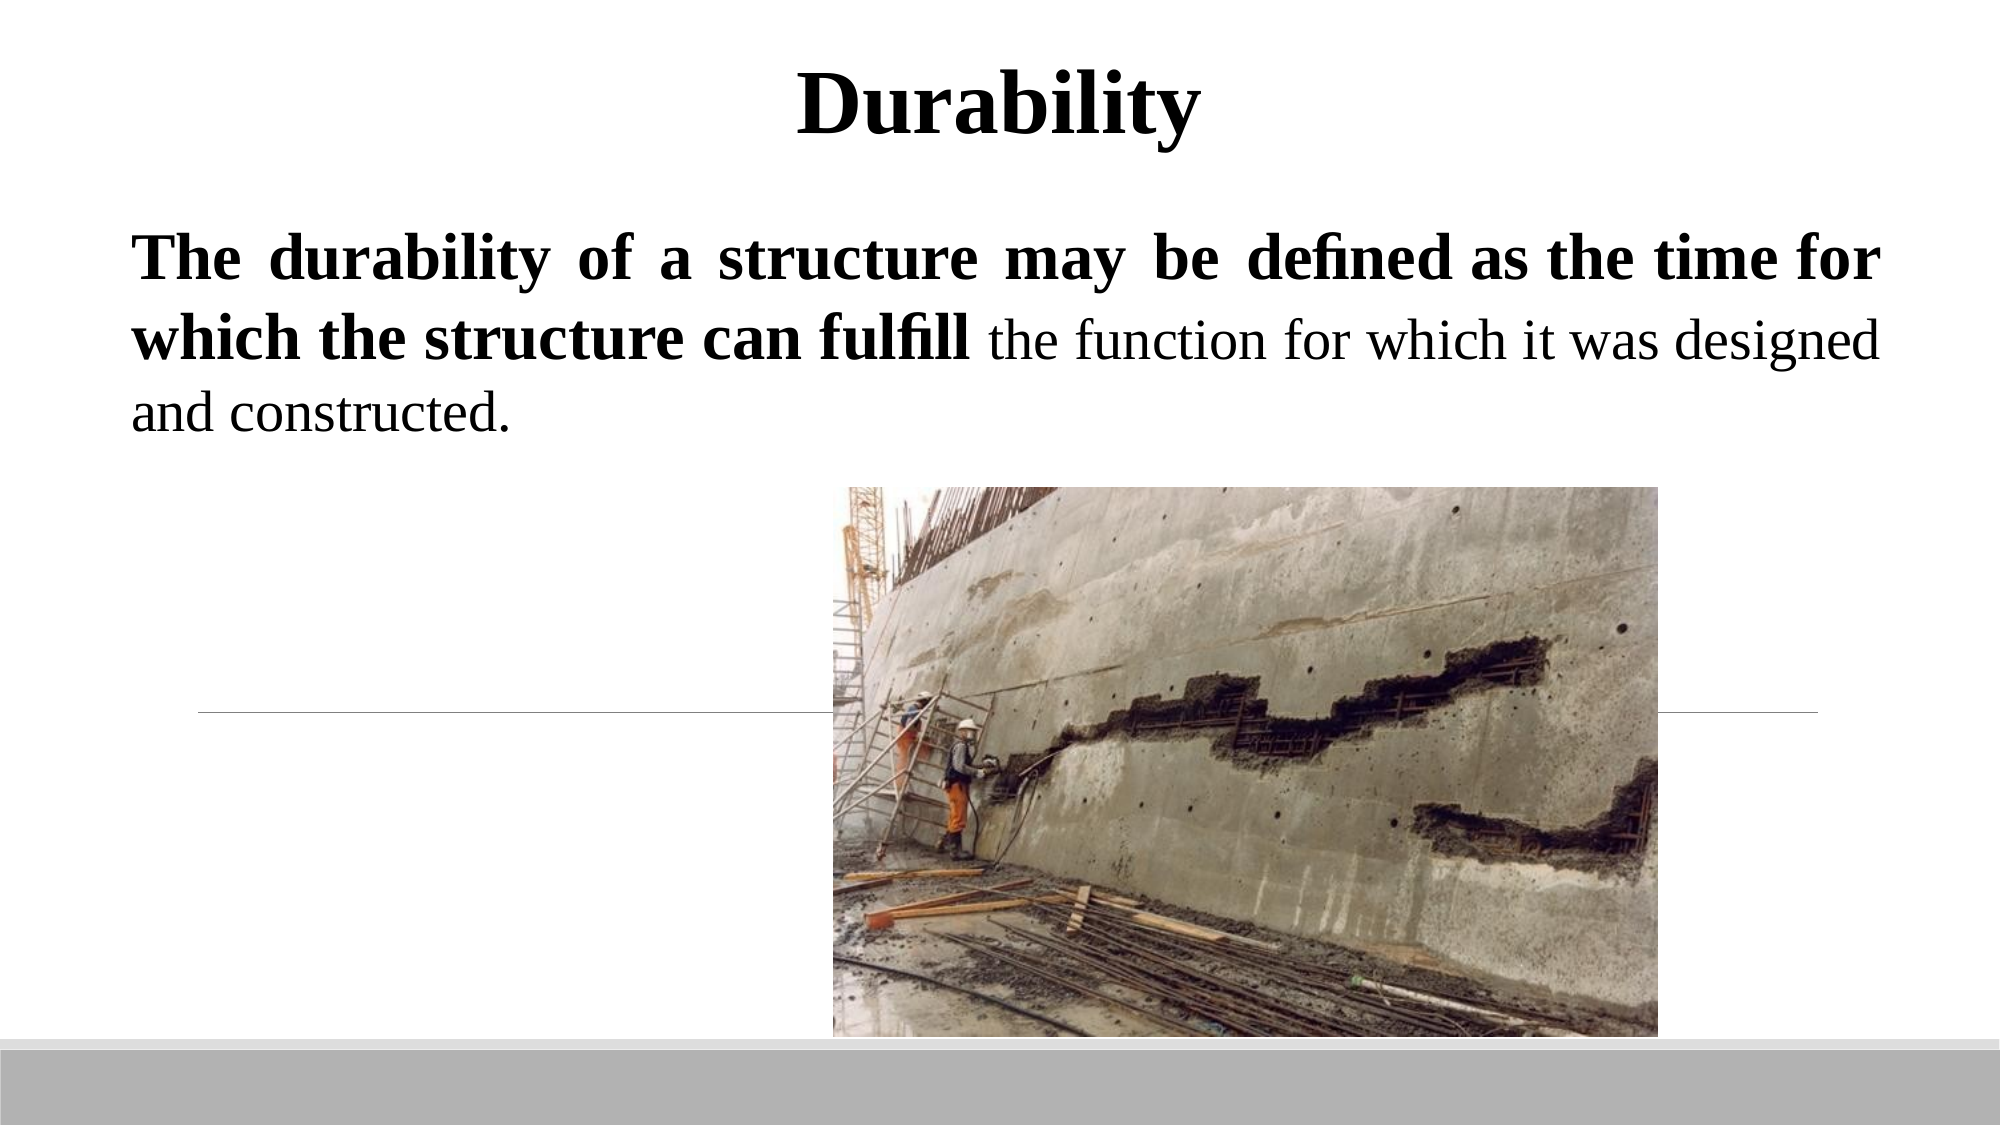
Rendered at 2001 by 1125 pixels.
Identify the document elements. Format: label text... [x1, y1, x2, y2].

picture [833, 486, 1659, 1038]
text_box The durability of a structure may be deﬁned as the time for which the structure can fulﬁll the function for which it was designed and constructed. [129, 211, 1883, 444]
text_box Durability [793, 39, 1206, 152]
